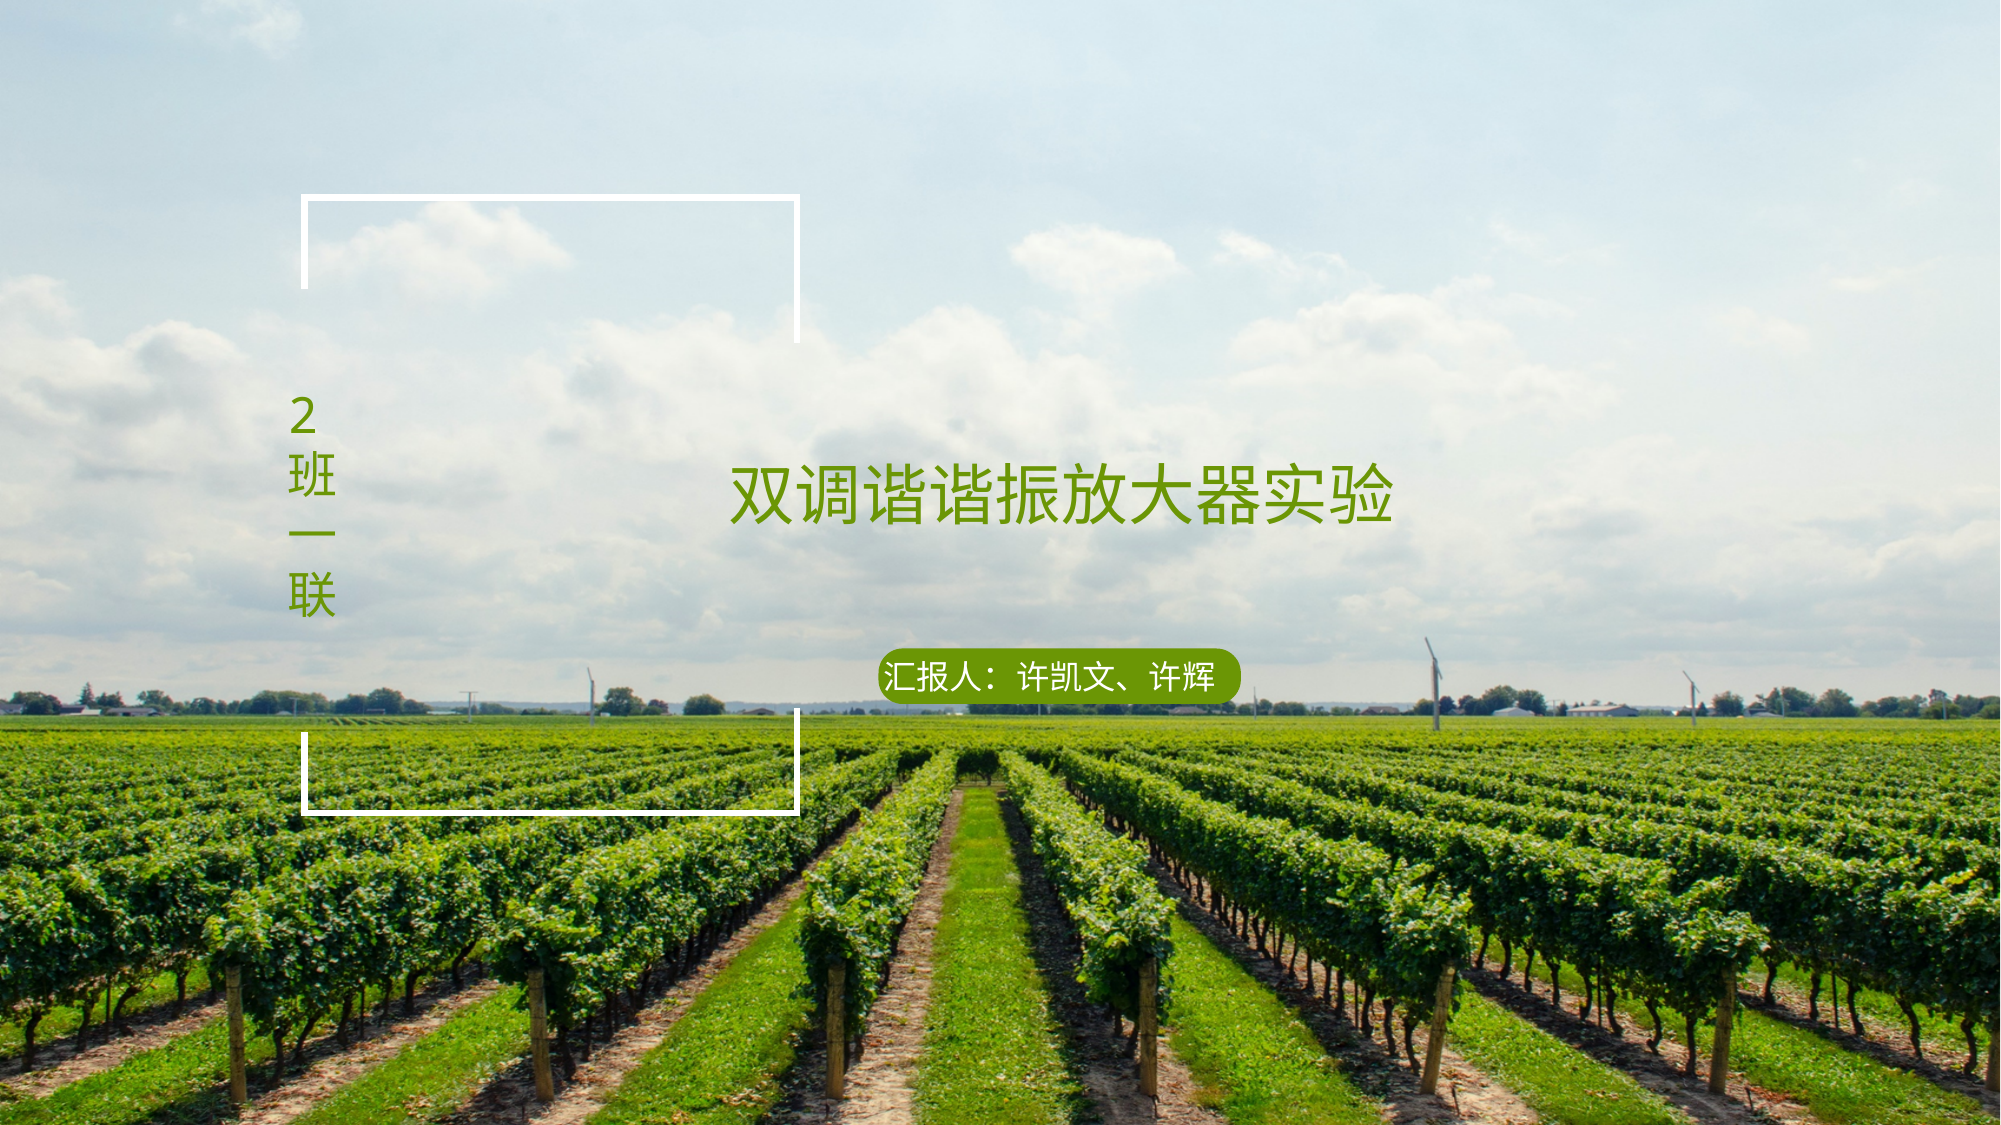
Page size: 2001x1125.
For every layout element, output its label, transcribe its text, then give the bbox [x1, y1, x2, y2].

text_box [232, 288, 377, 733]
text_box 汇报人：许凯文、许辉 [868, 648, 1274, 704]
picture [0, 0, 2001, 1125]
text_box [304, 196, 798, 814]
text_box [671, 343, 860, 709]
text_box 双调谐谐振放大器实验 [713, 445, 1411, 541]
text_box 2班一联 [273, 376, 376, 632]
